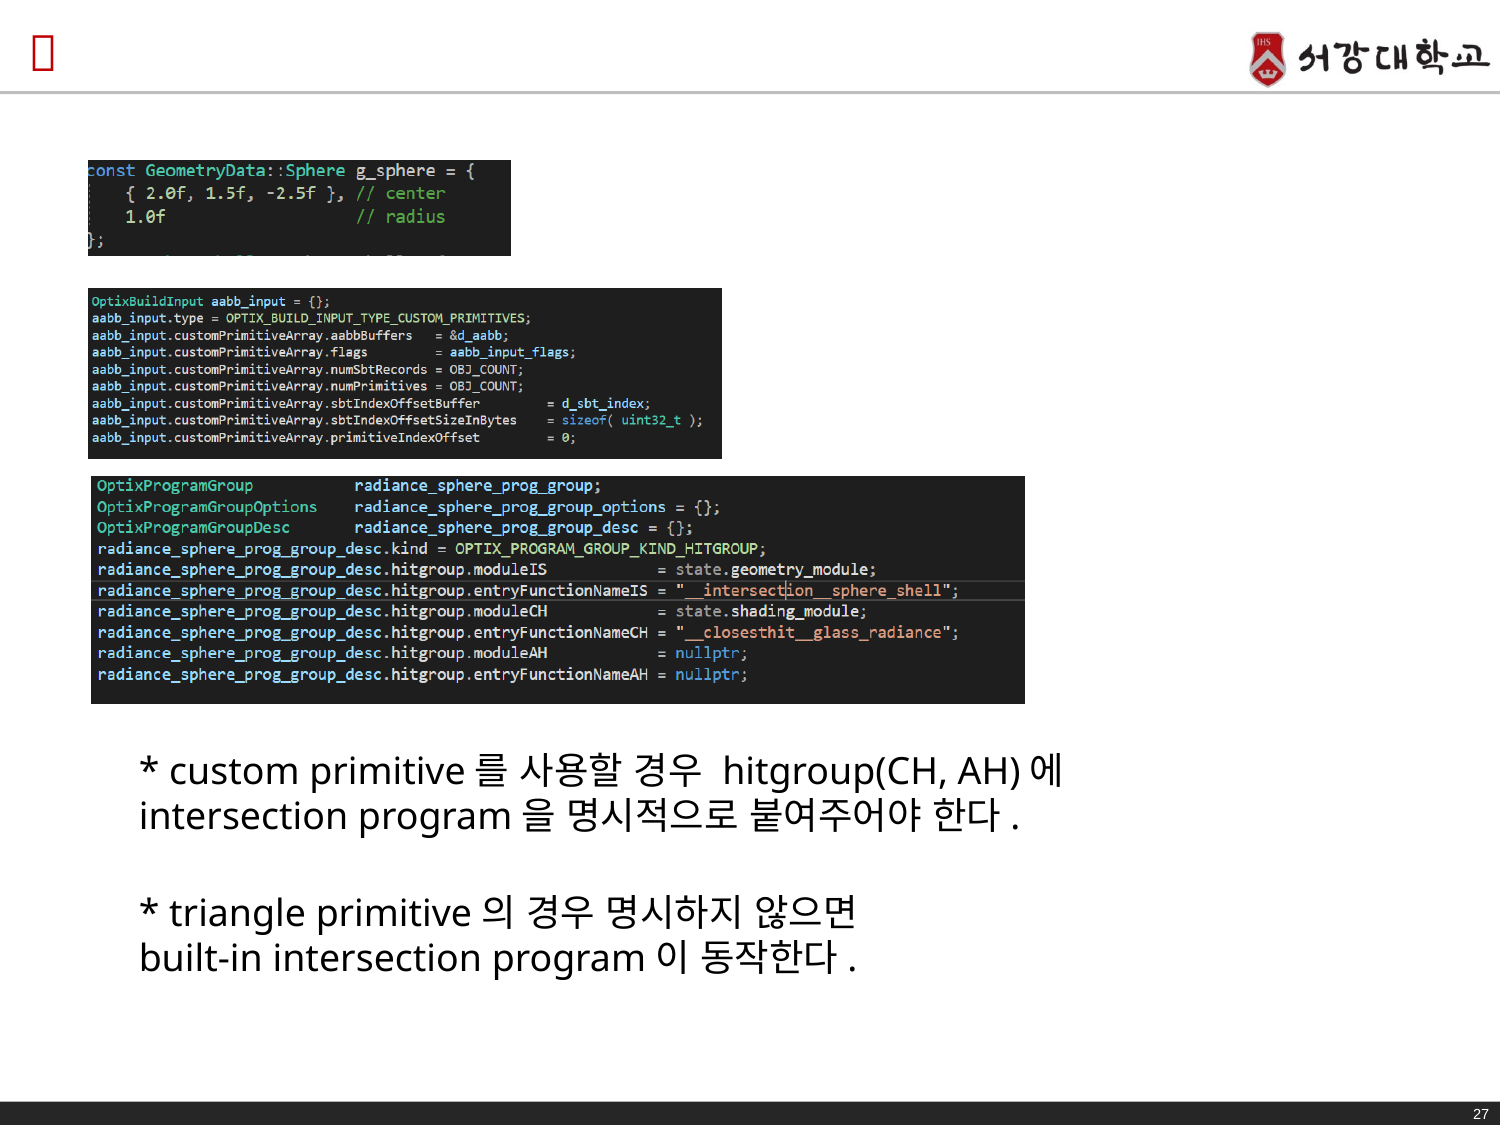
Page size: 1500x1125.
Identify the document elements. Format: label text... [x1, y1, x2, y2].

text_box * triangle primitive의 경우 명시하지 않으면 built-in intersection program이 동작한다. [123, 881, 1250, 987]
slide_number 27 [1154, 1101, 1500, 1125]
text_box * custom primitive를 사용할 경우 hitgroup(CH, AH)에 intersection program을 명시적으로 붙여주어야 한다. [123, 739, 1250, 845]
picture [1241, 18, 1491, 90]
picture [88, 288, 722, 460]
picture [91, 476, 1025, 705]
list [88, 160, 512, 256]
